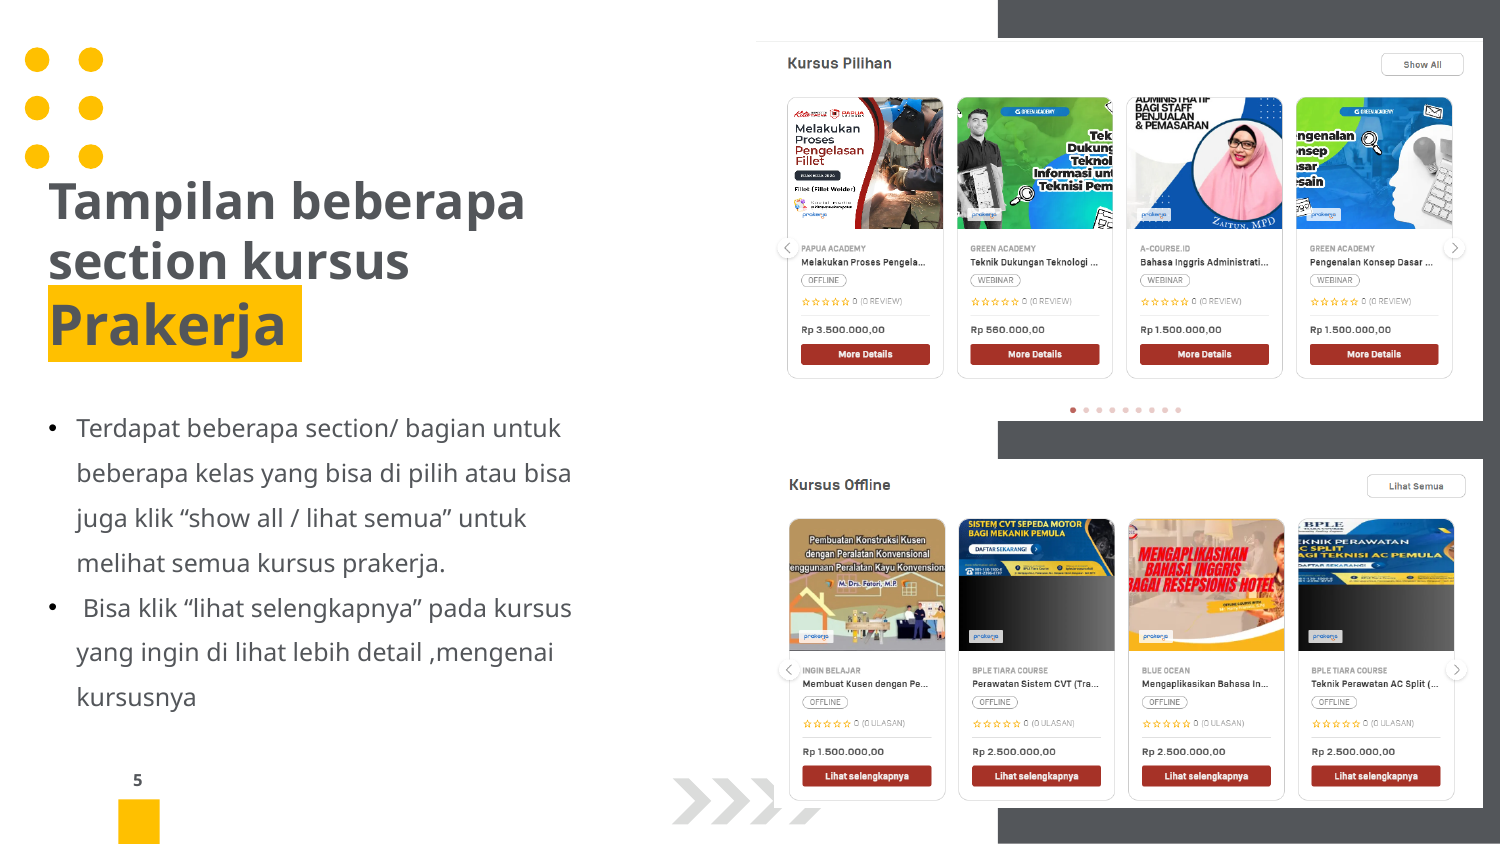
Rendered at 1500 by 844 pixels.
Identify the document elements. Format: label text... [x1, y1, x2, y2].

subtitle Terdapat beberapa section/ bagian untuk beberapa kelas yang bisa di pilih atau bisa juga klik “show all / lihat semua” untuk melihat semua kursus prakerja. Bisa klik “lihat selengkapnya” pada kursus yang ingin di lihat lebih detail ,mengenai kursusnya [33, 382, 589, 735]
text_box [997, 0, 1500, 844]
slide_number 5 [118, 755, 187, 792]
picture [756, 38, 1483, 422]
title Tampilan beberapa section kursus Prakerja [33, 214, 672, 372]
picture [773, 459, 1483, 809]
